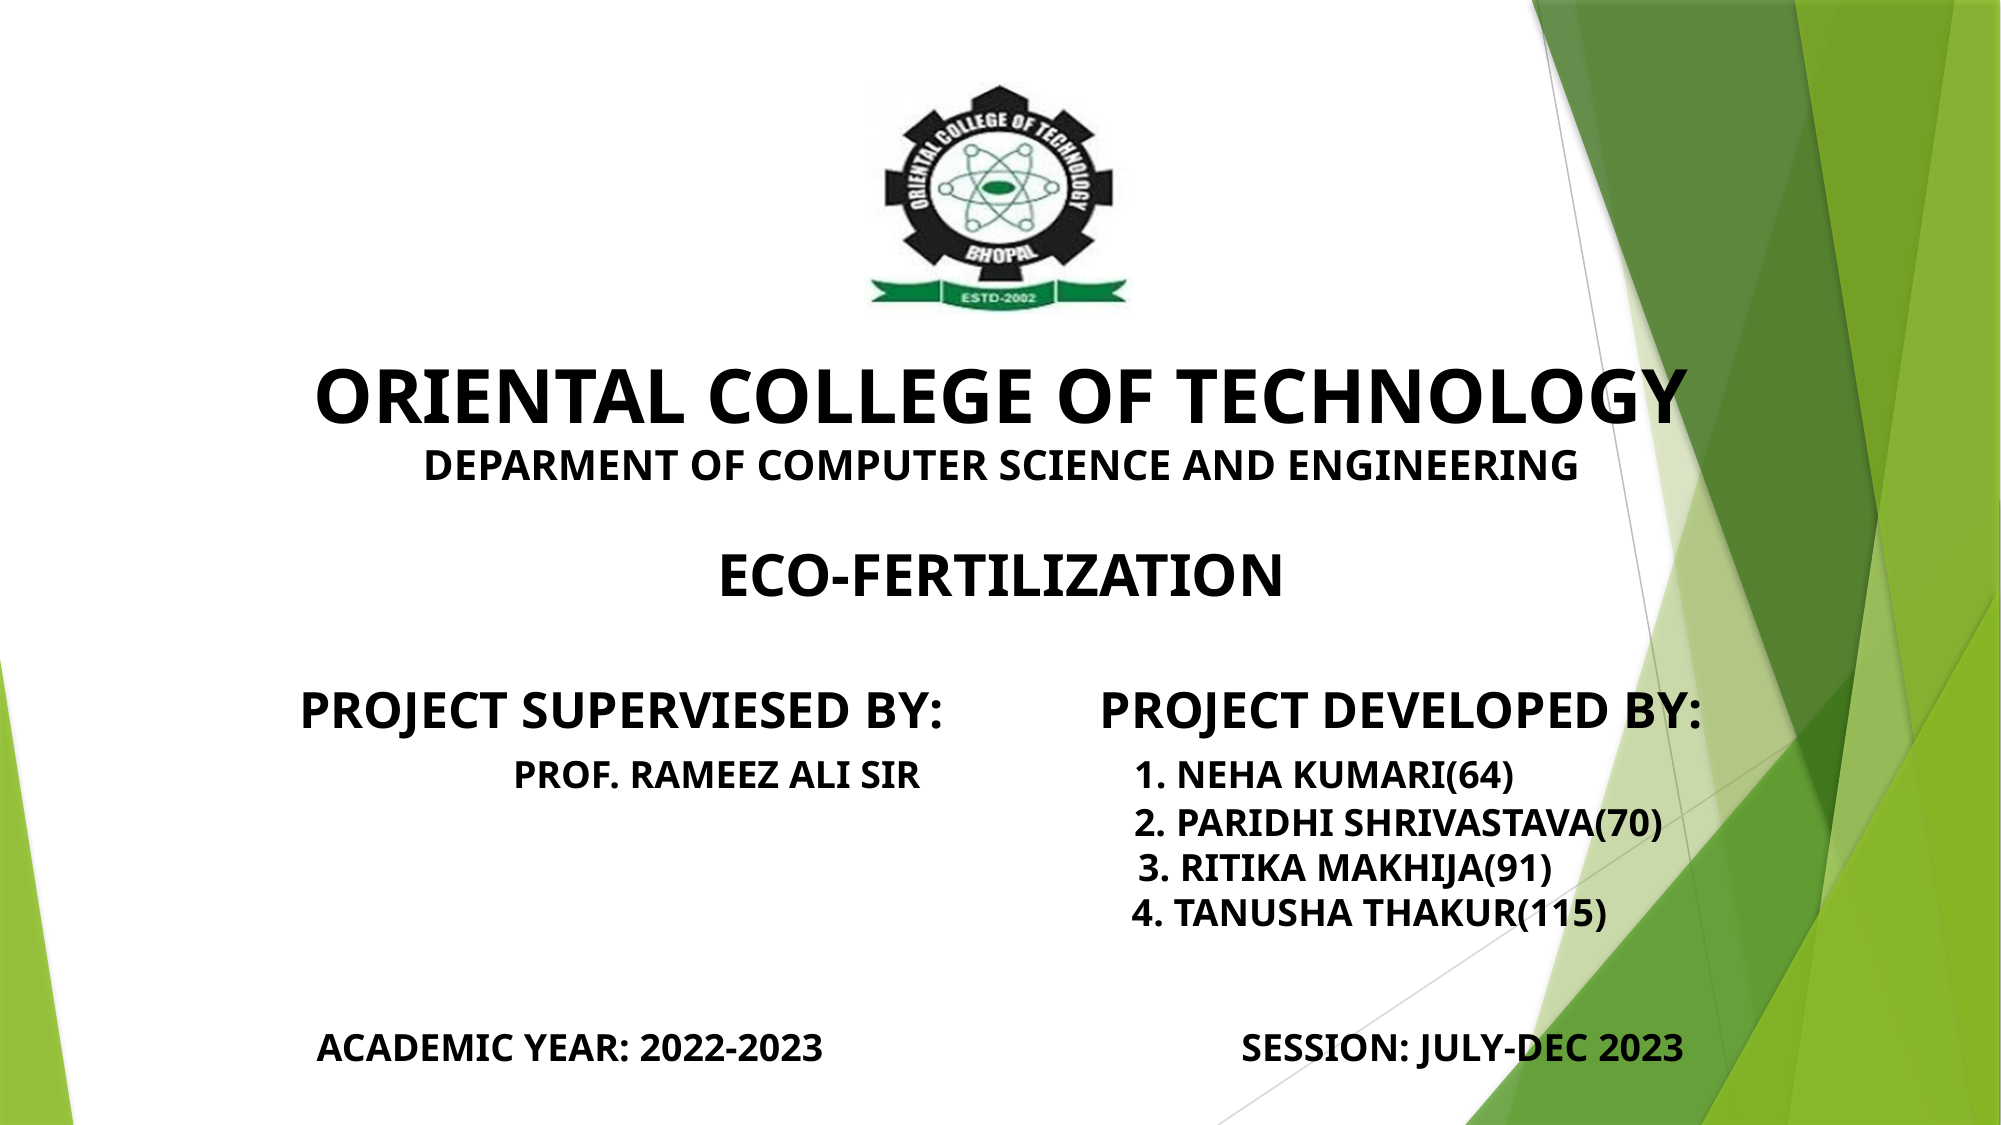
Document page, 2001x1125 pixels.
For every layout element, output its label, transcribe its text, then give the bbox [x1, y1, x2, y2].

text_box ORIENTAL COLLEGE OF TECHNOLOGY DEPARMENT OF COMPUTER SCIENCE AND ENGINEERING ECO-FERTILIZATION PROJECT SUPERVIESED BY: PROJECT DEVELOPED BY: PROF. RAMEEZ ALI SIR 1. NEHA KUMARI(64) 2. PARIDHI SHRIVASTAVA(70) 3. RITIKA MAKHIJA(91) 4. TANUSHA THAKUR(115) ACADEMIC YEAR: 2022-2023 SESSION: JULY-DEC 2023 [67, 341, 1936, 1076]
picture [865, 81, 1135, 314]
